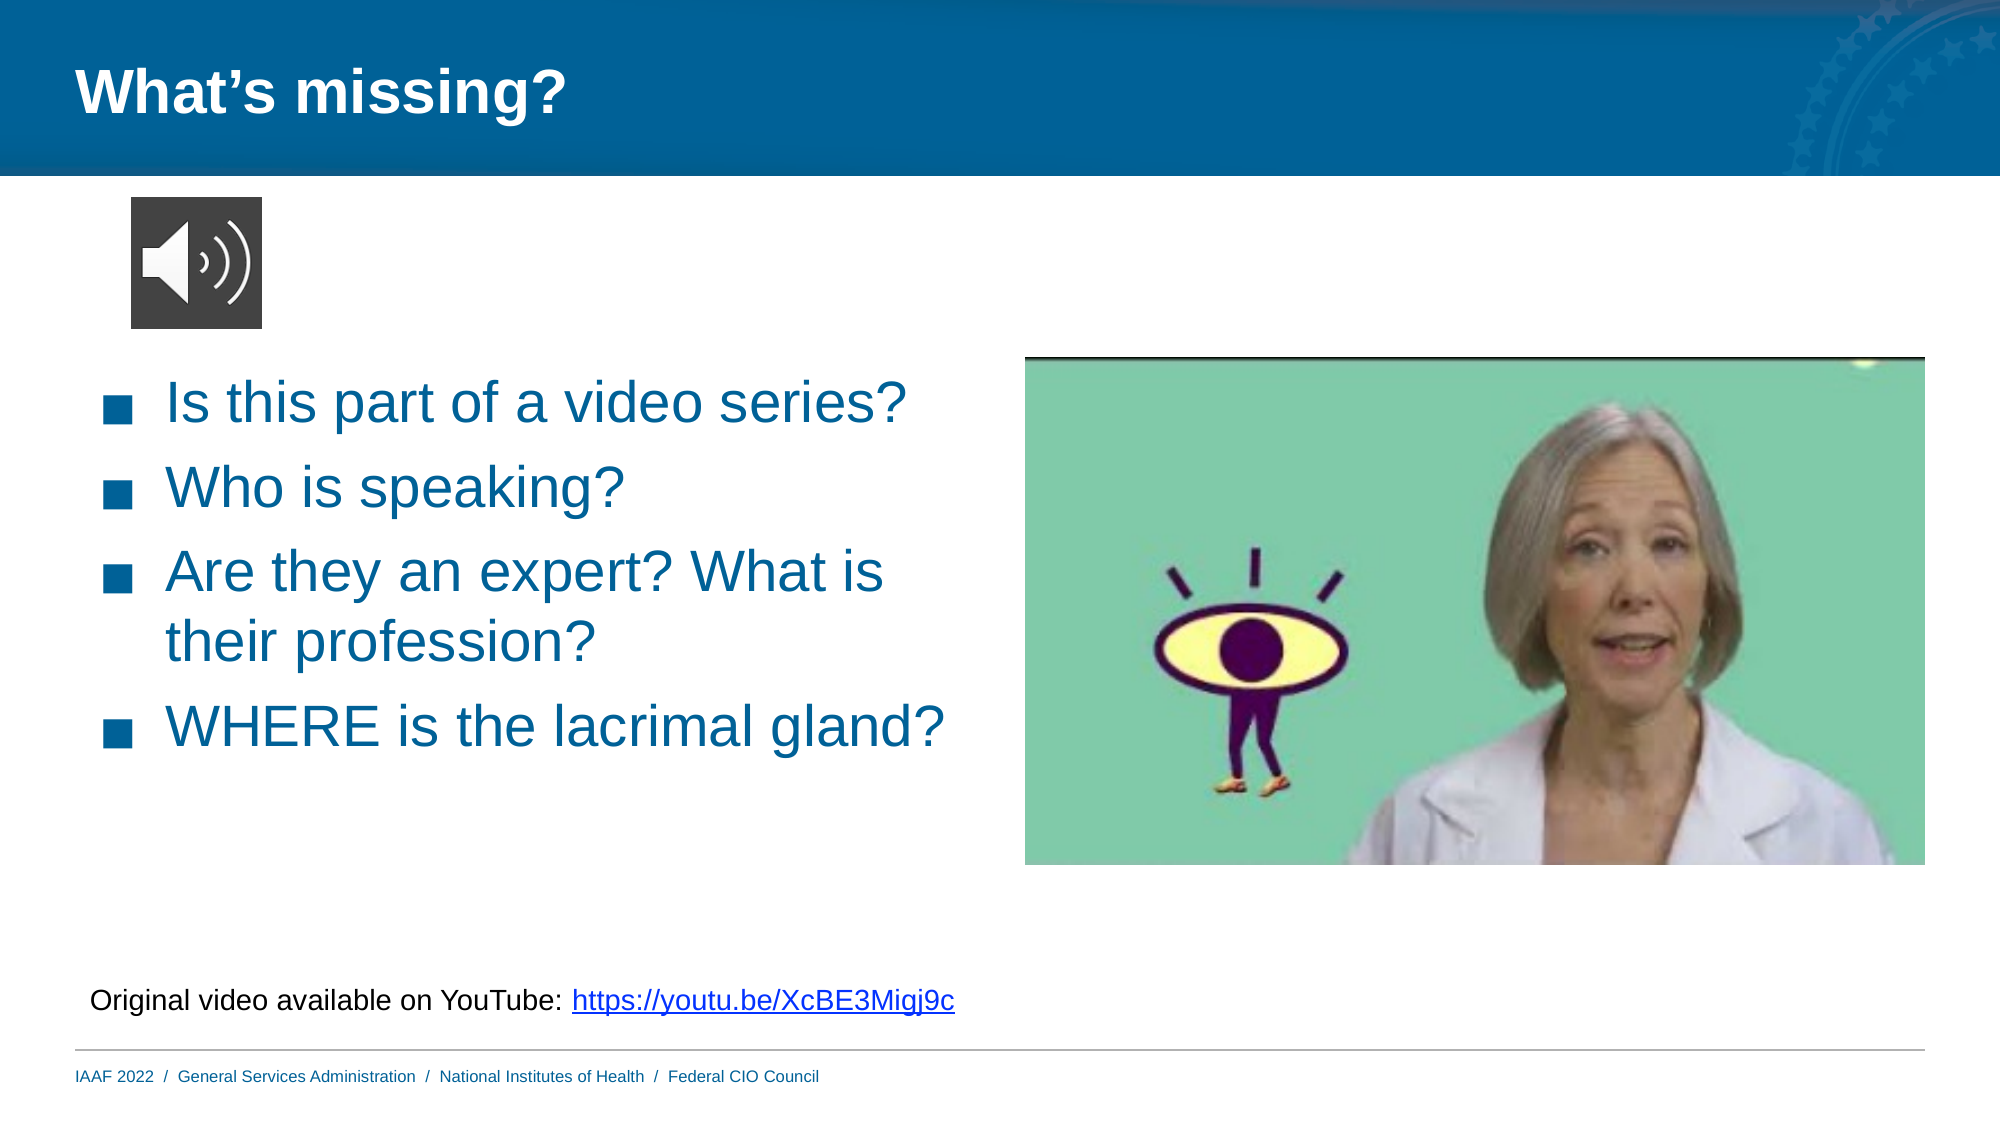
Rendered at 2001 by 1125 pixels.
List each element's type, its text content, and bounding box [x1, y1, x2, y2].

picture [129, 195, 264, 330]
title What’s missing? [75, 52, 1800, 128]
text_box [1024, 356, 1926, 866]
footer Original video available on YouTube: https://youtu.be/XcBE3Migj9c [75, 973, 1399, 1065]
picture [0, 168, 666, 176]
picture [0, 0, 2000, 176]
list Is this part of a video series? Who is speaking? Are they an expert? What is their profession? WHERE is the lacrimal gland? [75, 356, 975, 973]
